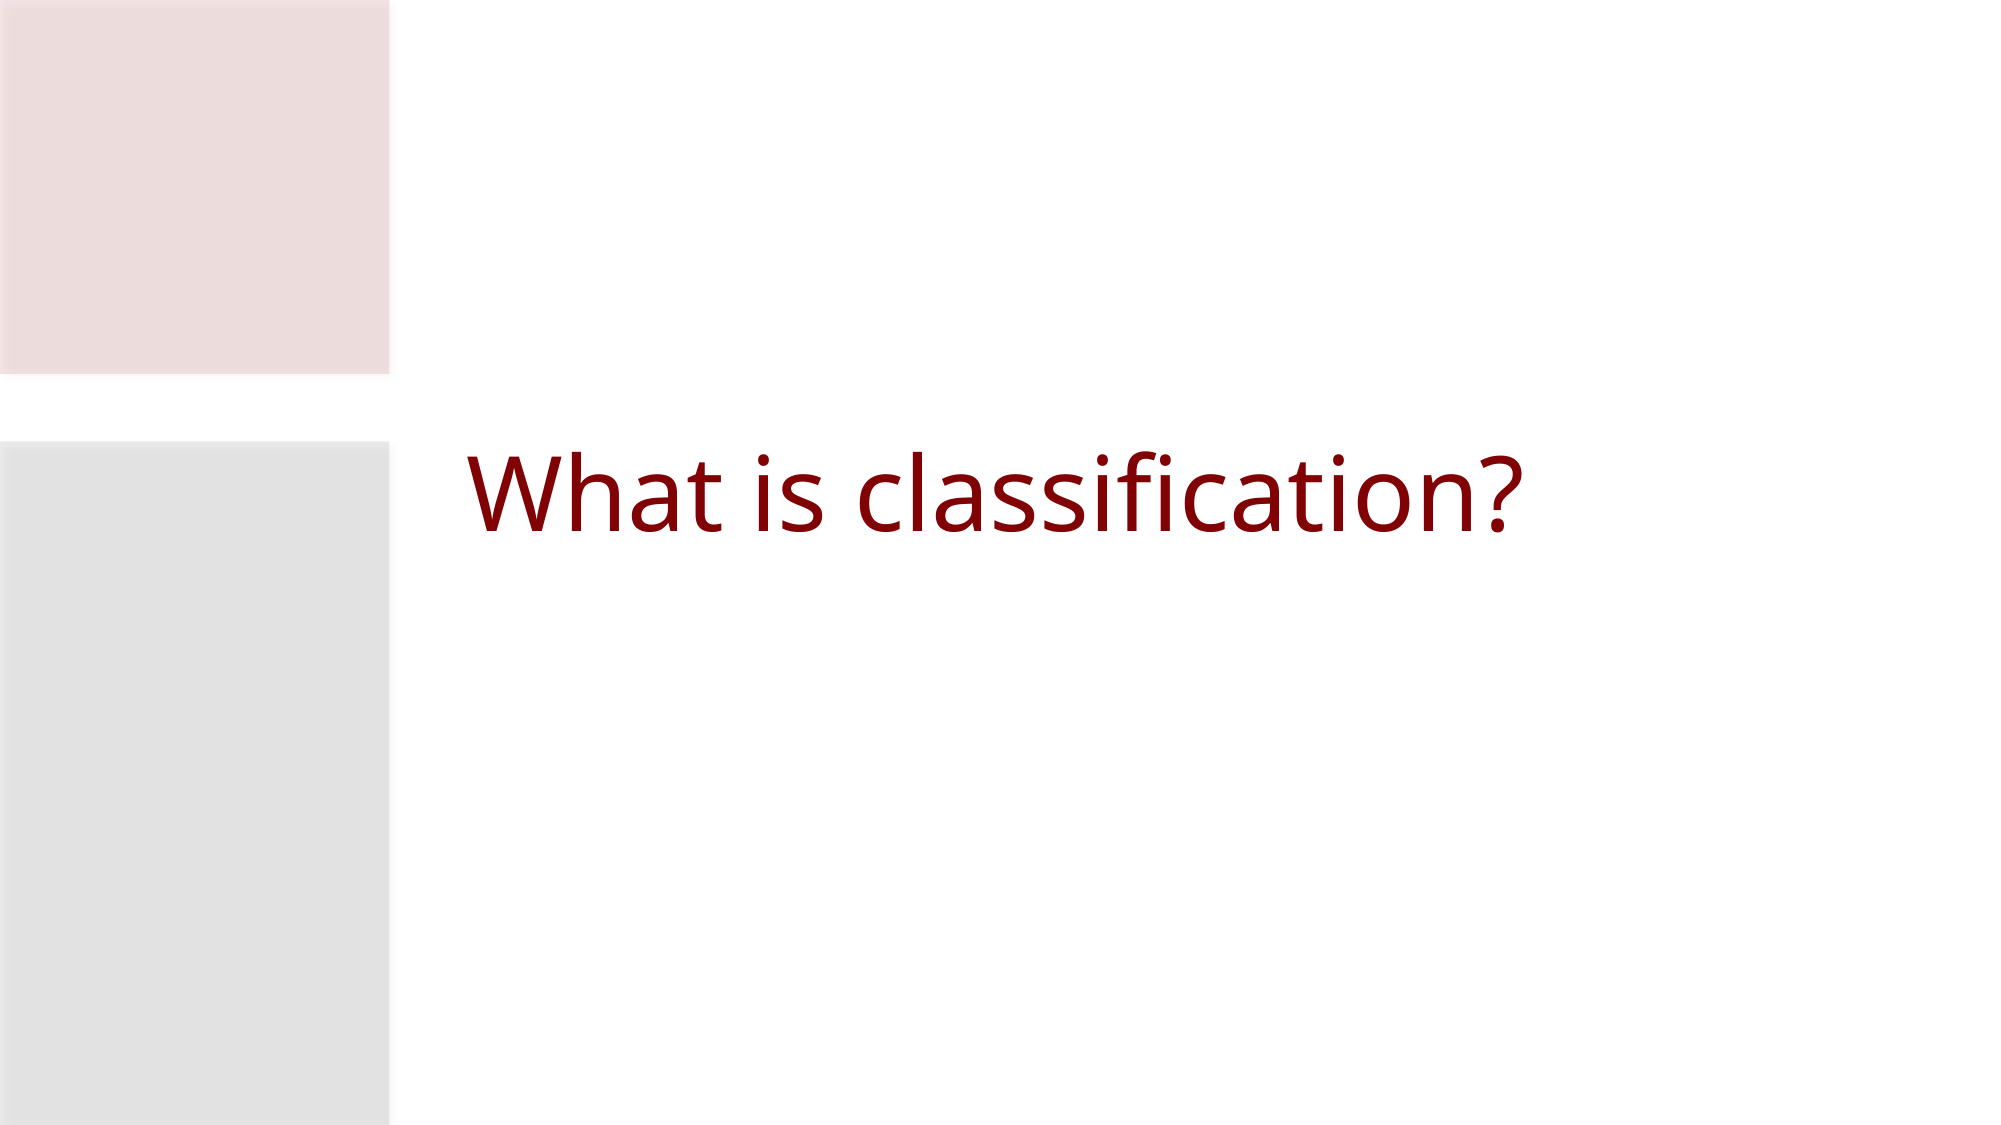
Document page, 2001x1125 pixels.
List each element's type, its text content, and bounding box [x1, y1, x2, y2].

title What is classification? [466, 441, 1918, 1010]
